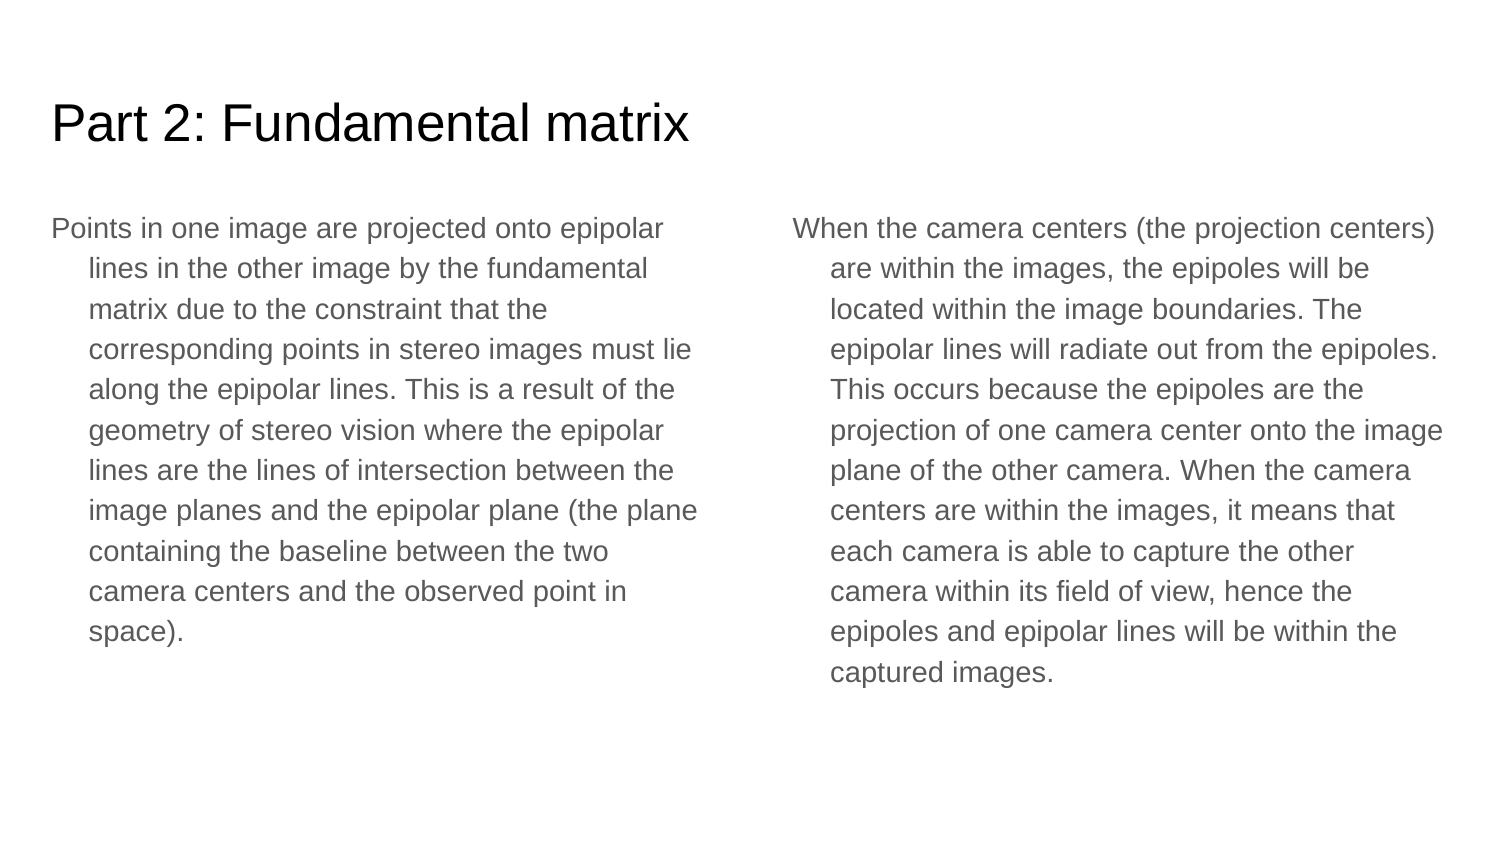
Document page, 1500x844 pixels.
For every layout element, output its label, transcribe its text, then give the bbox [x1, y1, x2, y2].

list When the camera centers (the projection centers) are within the images, the epipoles will be located within the image boundaries. The epipolar lines will radiate out from the epipoles. This occurs because the epipoles are the projection of one camera center onto the image plane of the other camera. When the camera centers are within the images, it means that each camera is able to capture the other camera within its field of view, hence the epipoles and epipolar lines will be within the captured images. [792, 189, 1449, 750]
list Points in one image are projected onto epipolar lines in the other image by the fundamental matrix due to the constraint that the corresponding points in stereo images must lie along the epipolar lines. This is a result of the geometry of stereo vision where the epipolar lines are the lines of intersection between the image planes and the epipolar plane (the plane containing the baseline between the two camera centers and the observed point in space). [51, 189, 708, 750]
title Part 2: Fundamental matrix [51, 72, 1449, 167]
